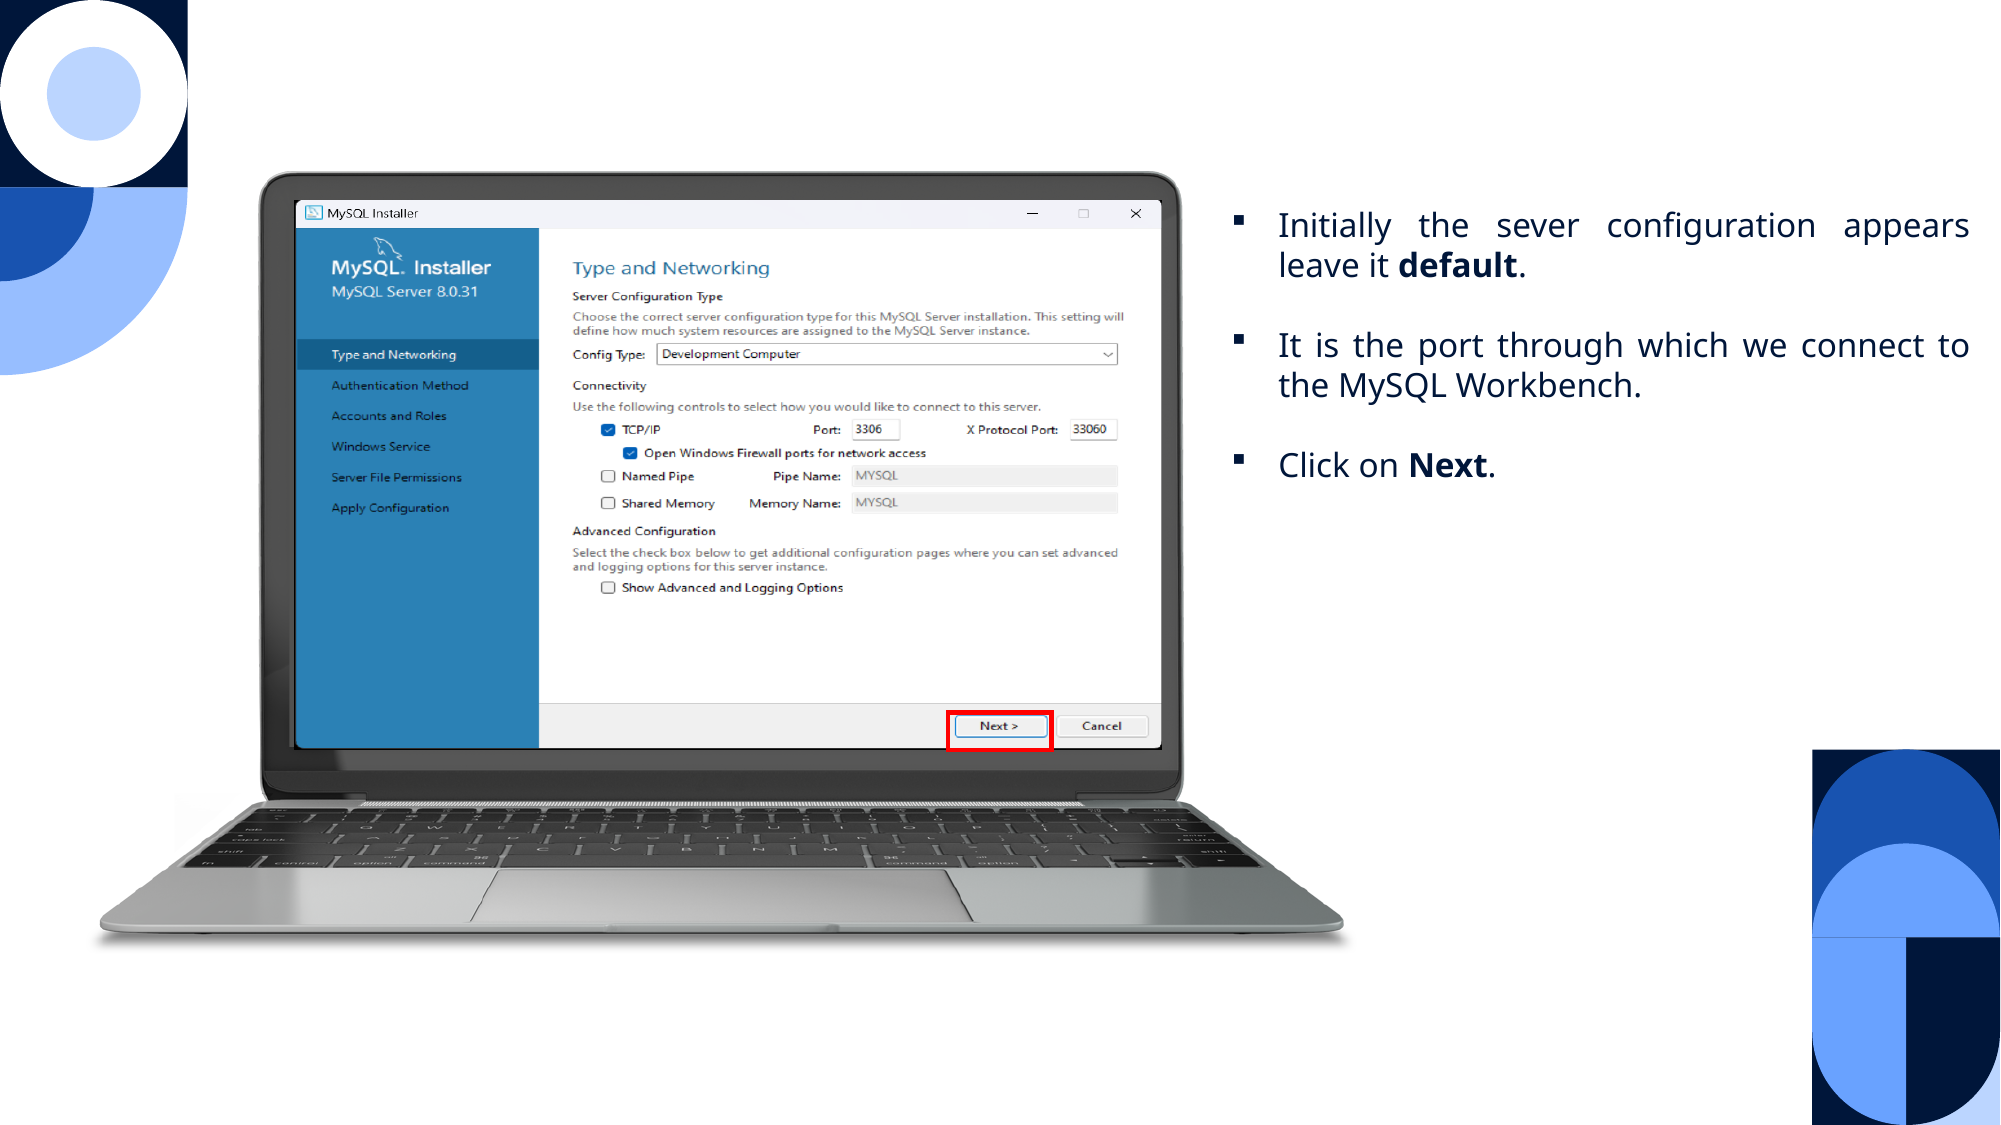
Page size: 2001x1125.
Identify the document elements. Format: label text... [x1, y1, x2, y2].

text_box Initially the sever configuration appears leave it default. It is the port through which we connect to the MySQL Workbench. Click on Next. [1358, 196, 1987, 492]
picture [86, 171, 1358, 954]
